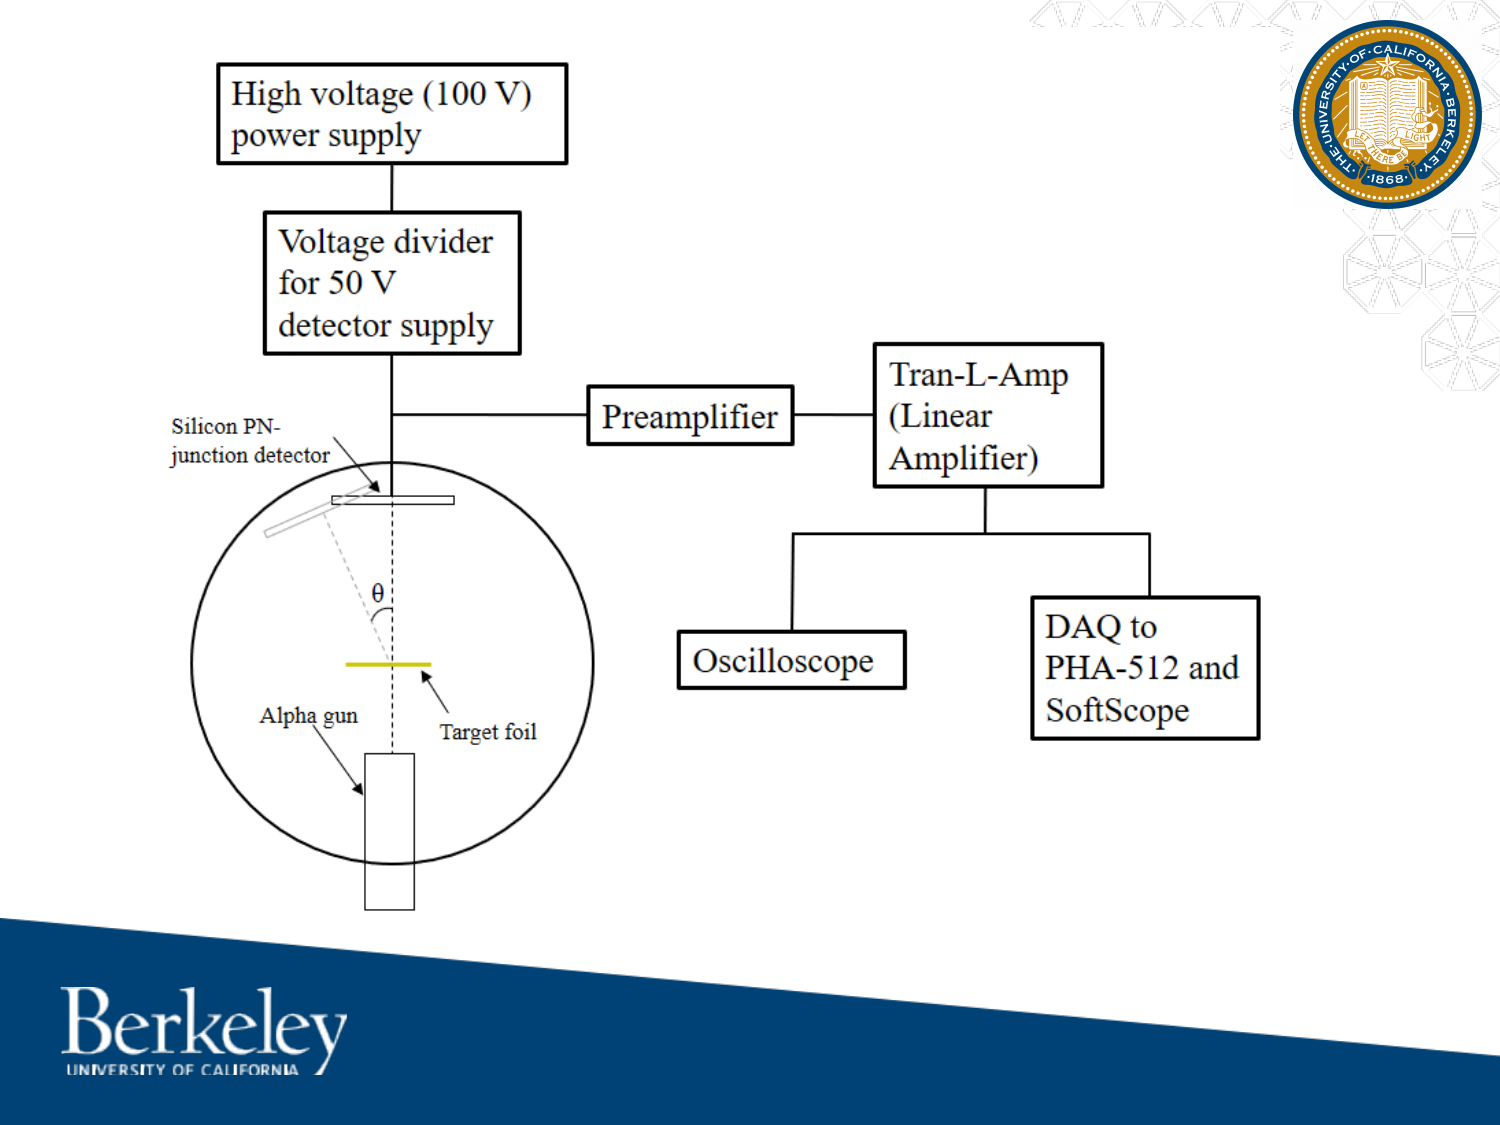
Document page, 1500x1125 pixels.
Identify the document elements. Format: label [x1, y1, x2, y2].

list [151, 26, 1280, 919]
picture [1293, 20, 1482, 209]
